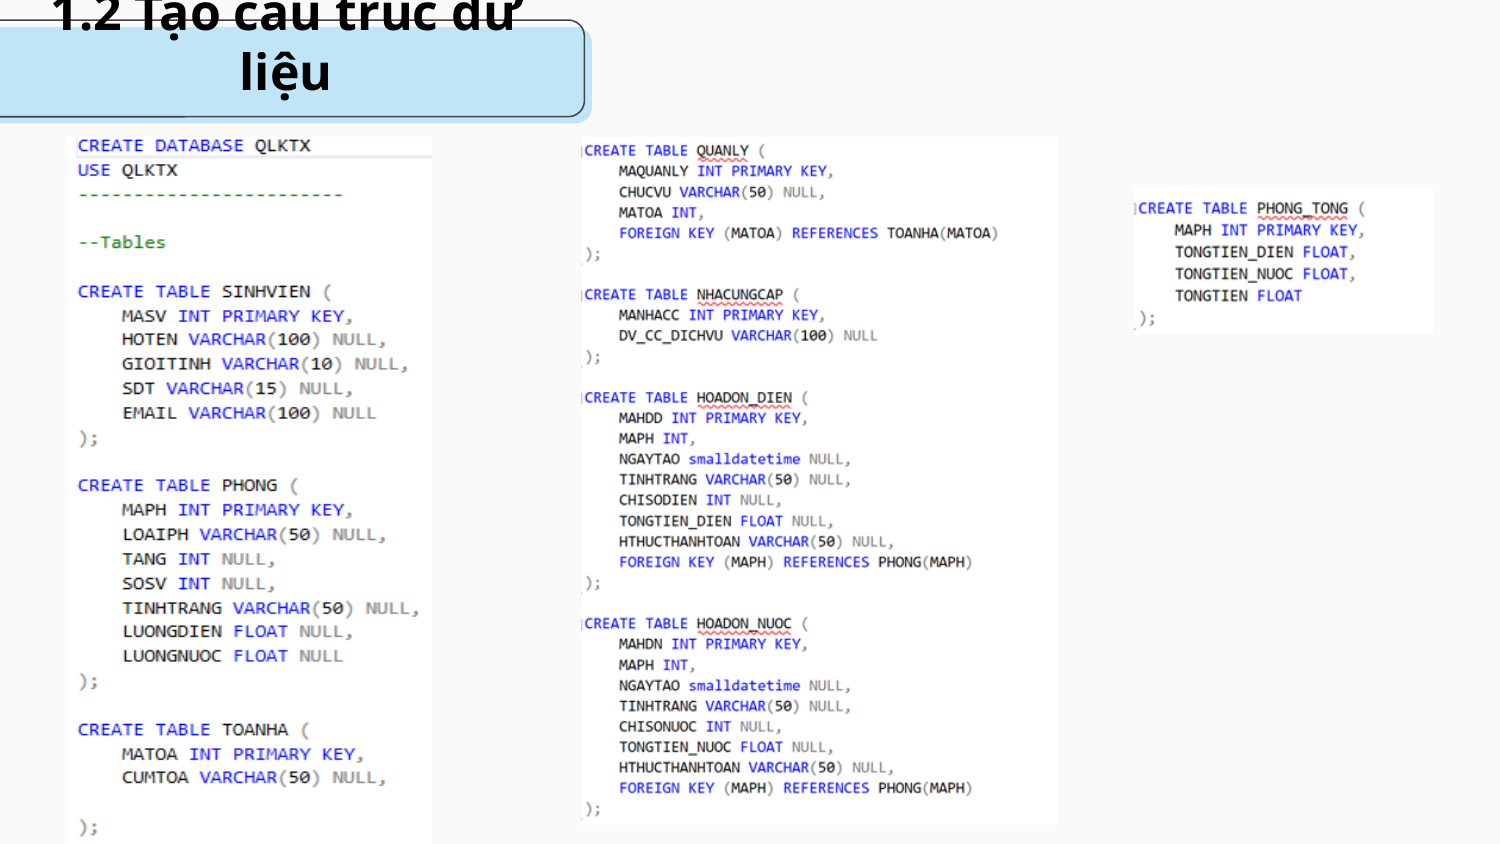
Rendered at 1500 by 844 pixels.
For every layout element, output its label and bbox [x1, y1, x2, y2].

picture [1133, 187, 1434, 334]
picture [581, 137, 1059, 826]
picture [66, 137, 432, 844]
text_box [0, 19, 593, 124]
